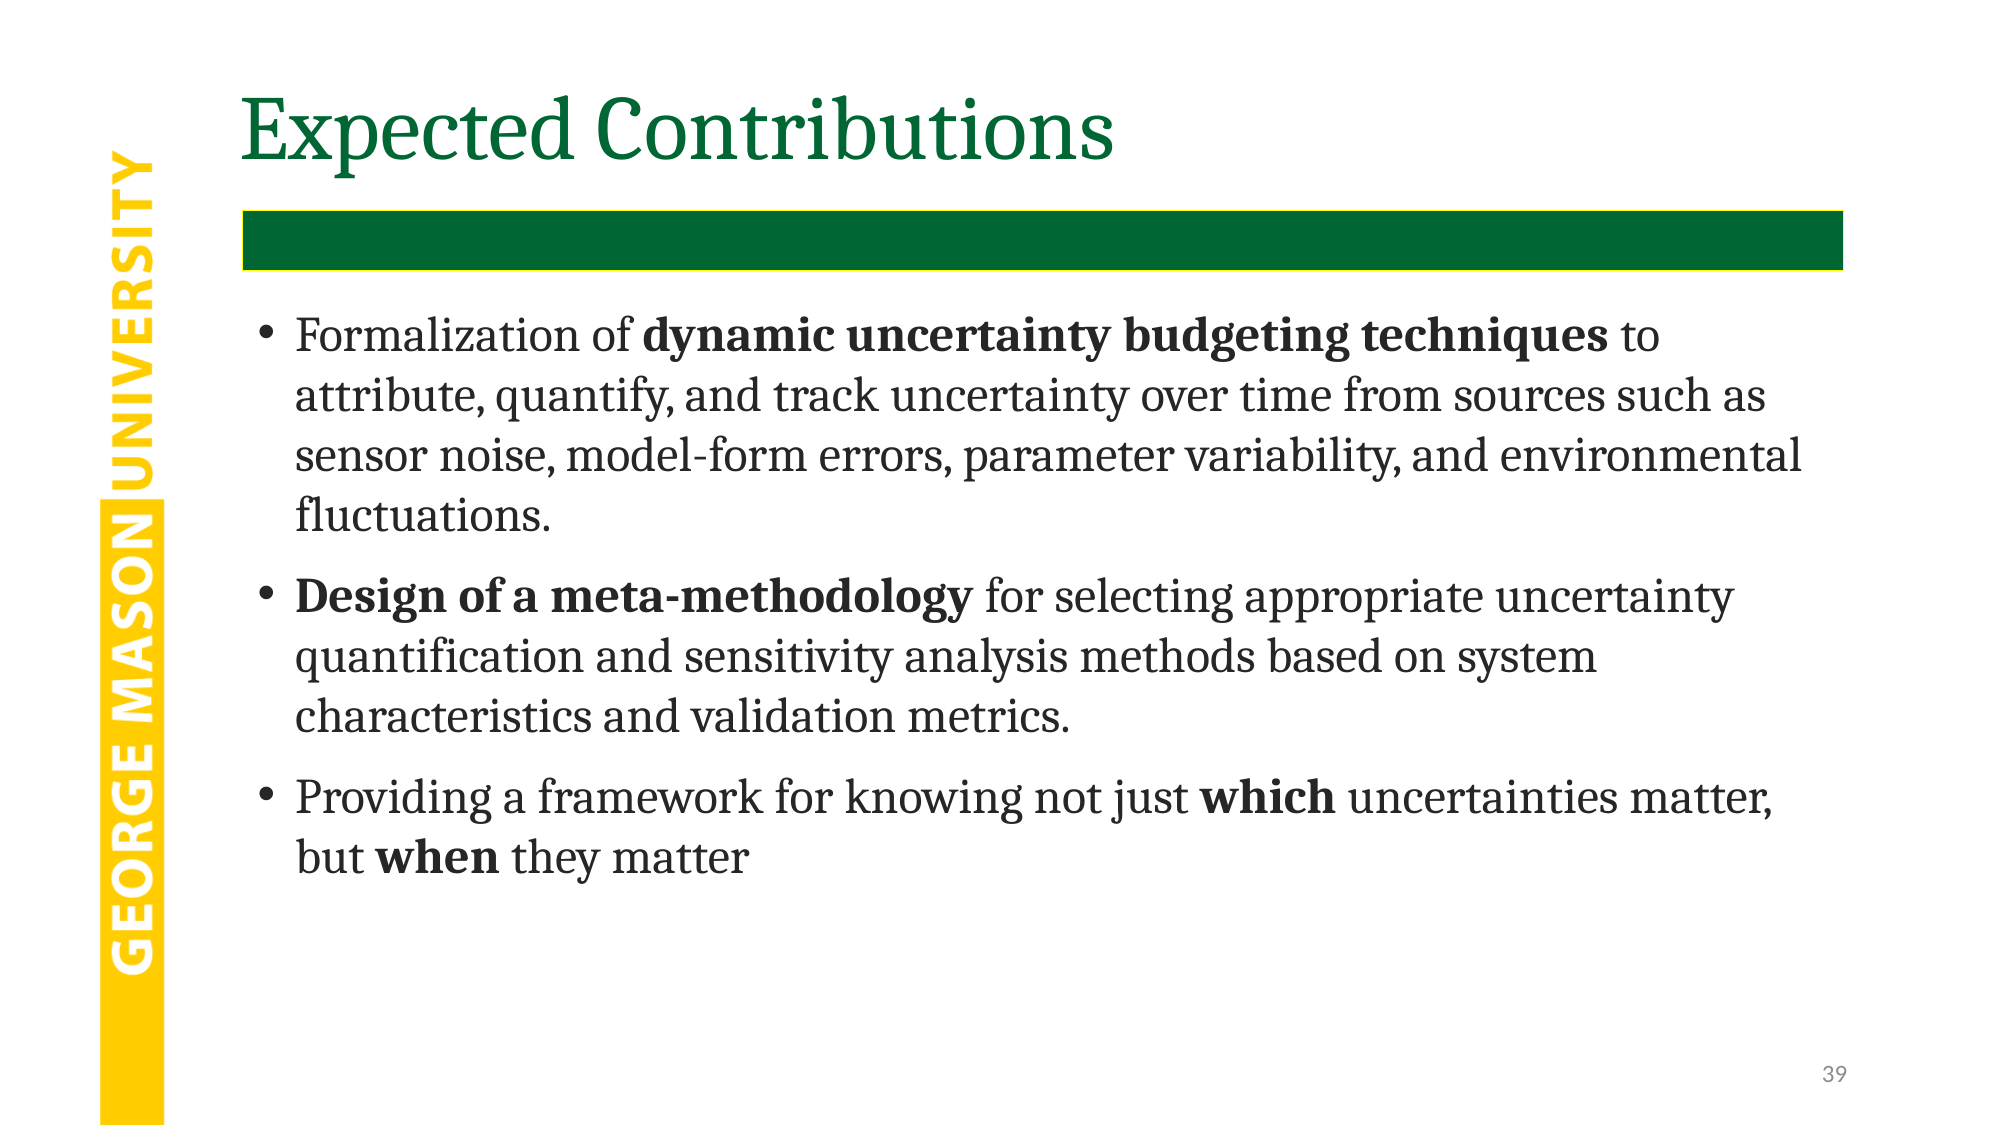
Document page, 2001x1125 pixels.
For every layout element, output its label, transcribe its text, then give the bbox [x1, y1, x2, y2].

title Expected Contributions [224, 44, 1863, 187]
list Formalization of dynamic uncertainty budgeting techniques to attribute, quantify, and track uncertainty over time from sources such as sensor noise, model-form errors, parameter variability, and environmental fluctuations. Design of a meta-methodology for selecting appropriate uncertainty quantification and sensitivity analysis methods based on system characteristics and validation metrics. Providing a framework for knowing not just which uncertainties matter, but when they matter [242, 294, 1844, 1014]
picture [74, 115, 188, 1125]
slide_number 39 [1412, 1042, 1863, 1103]
